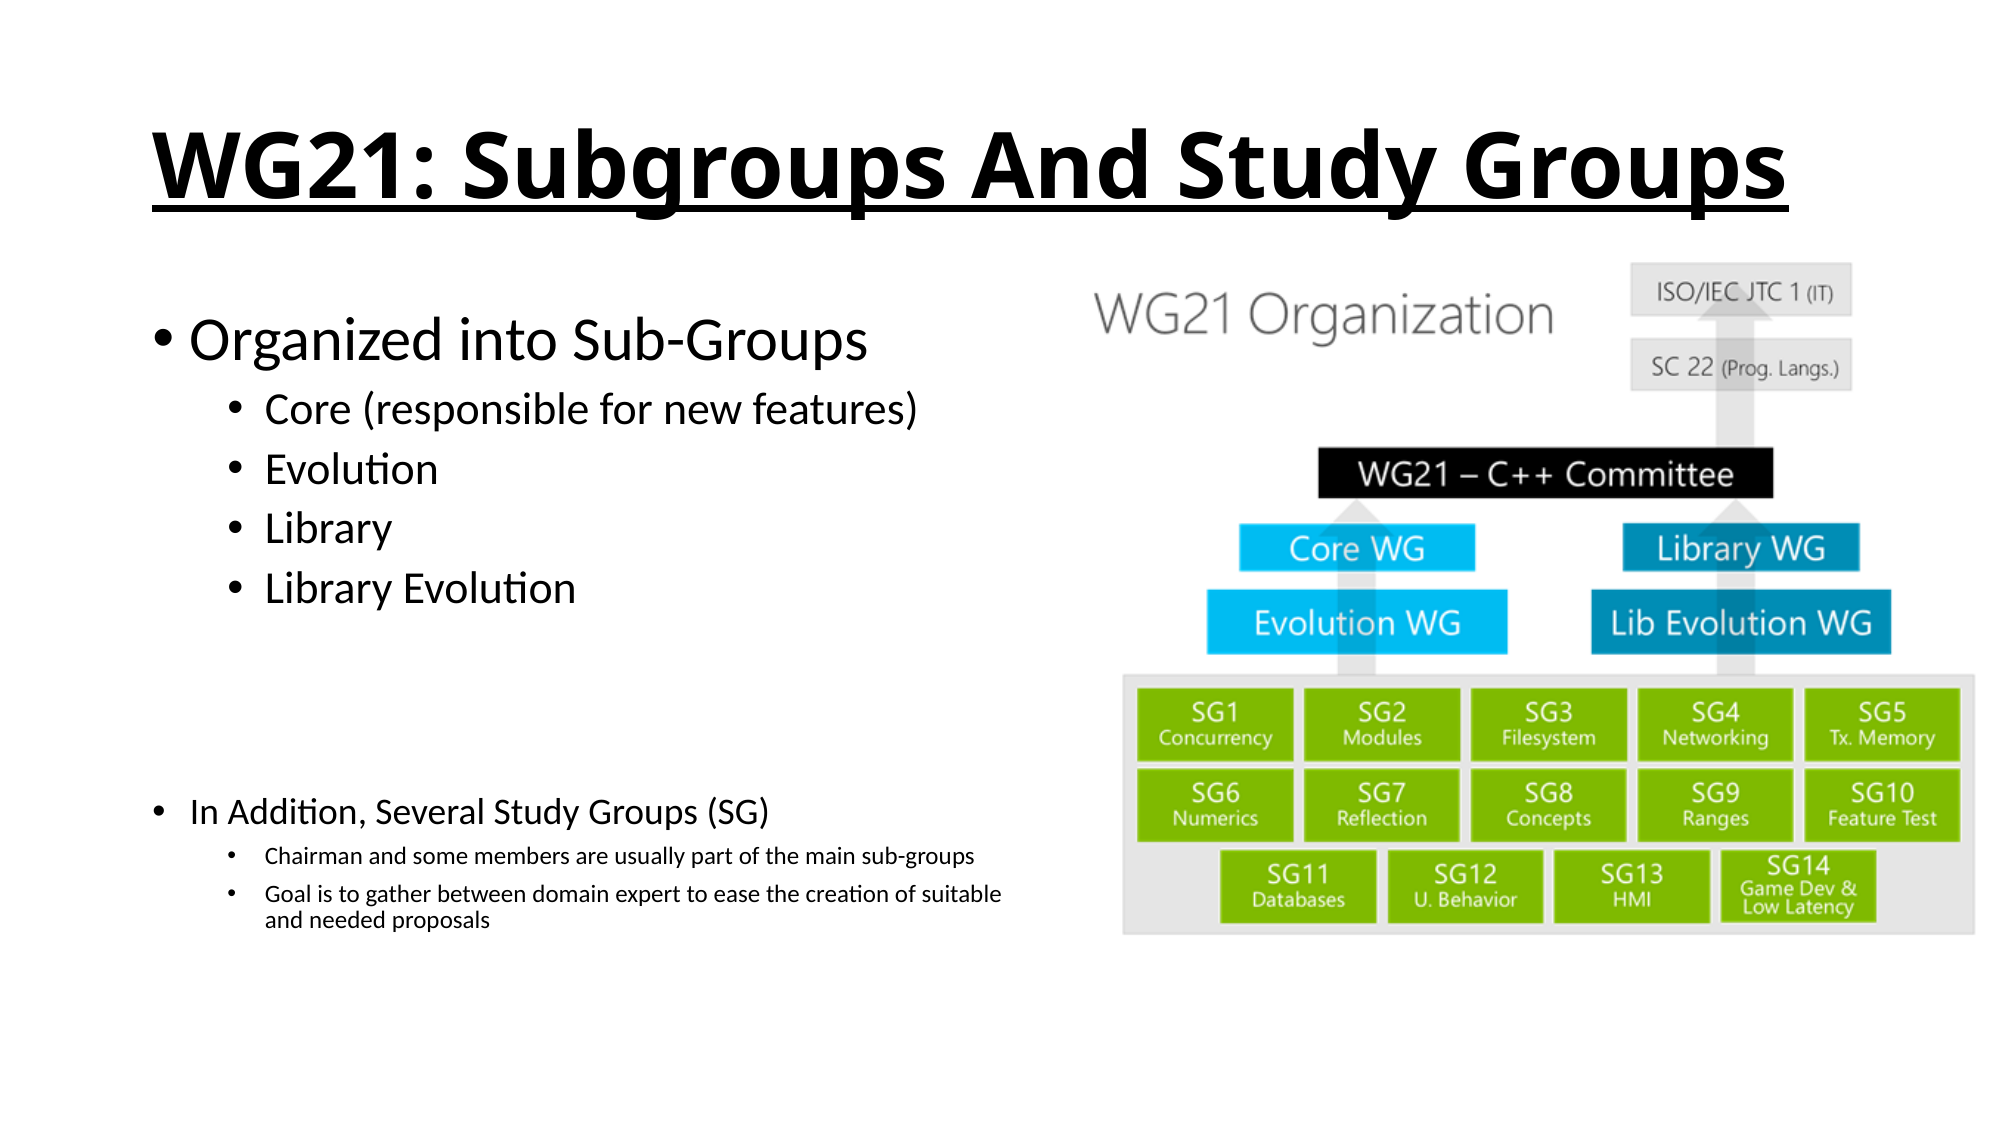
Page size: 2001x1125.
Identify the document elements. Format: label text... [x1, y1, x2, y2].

list Organized into Sub-Groups Core (responsible for new features) Evolution Library Library Evolution In Addition, Several Study Groups (SG) Chairman and some members are usually part of the main sub-groups Goal is to gather between domain expert to ease the creation of suitable and needed proposals [137, 299, 1863, 1014]
picture [1068, 261, 1980, 941]
title WG21: Subgroups And Study Groups [137, 59, 1863, 278]
